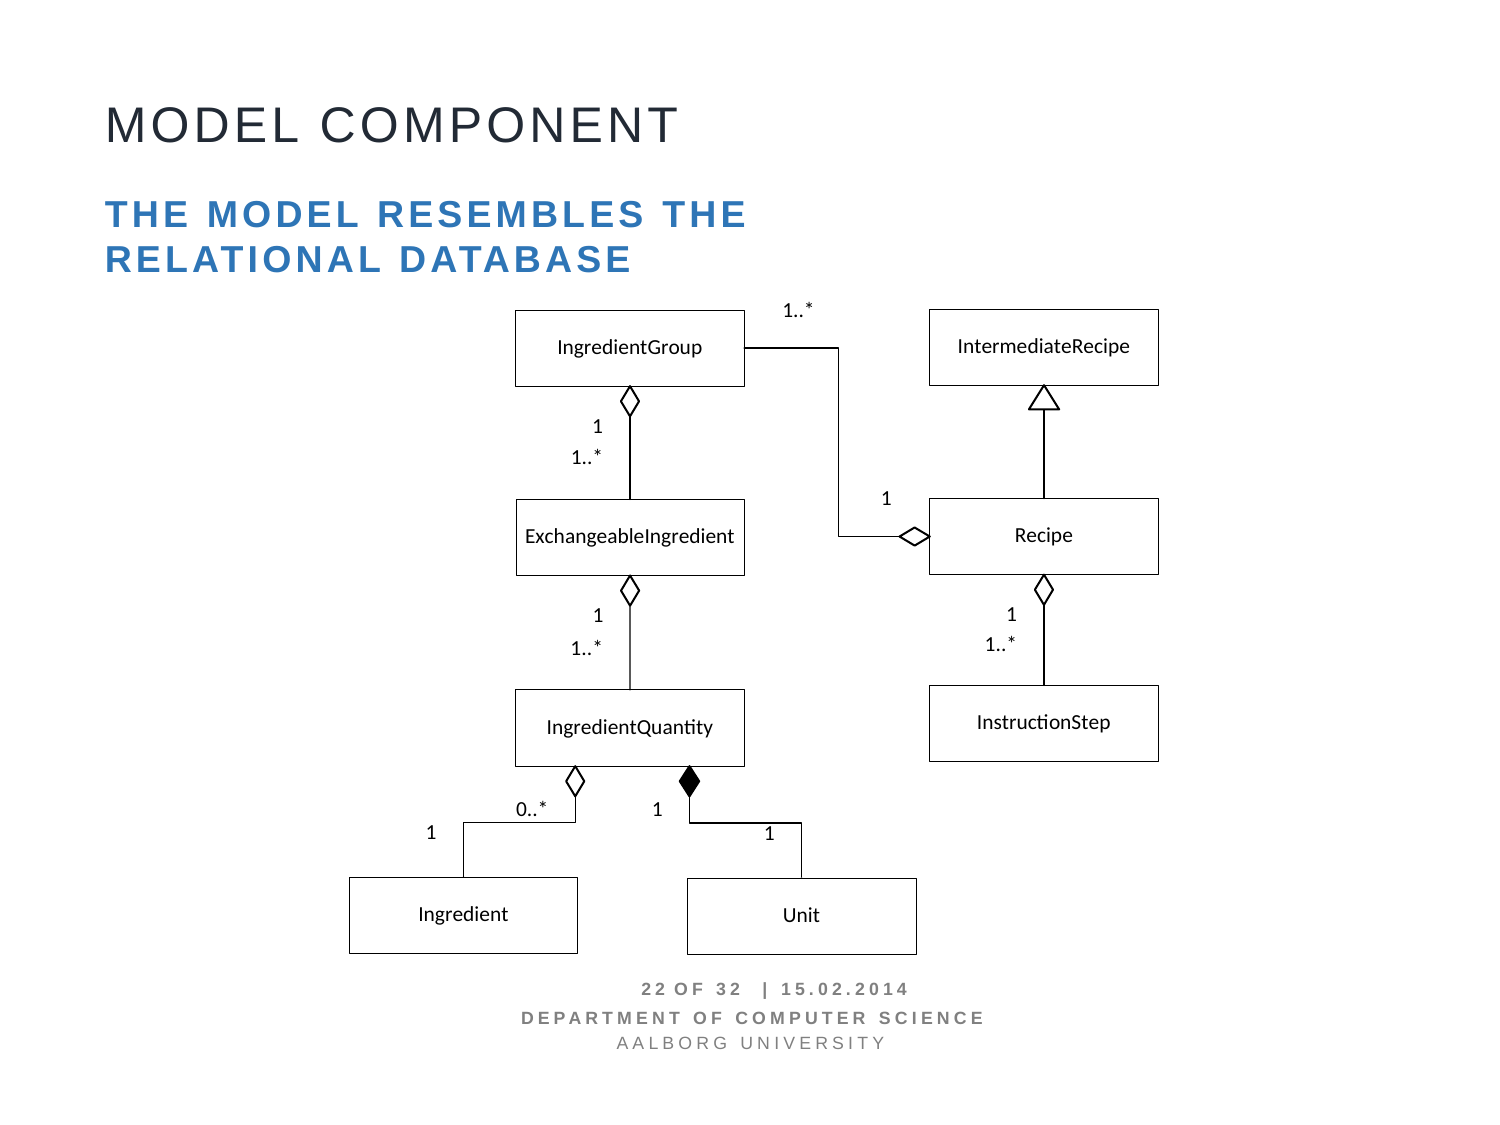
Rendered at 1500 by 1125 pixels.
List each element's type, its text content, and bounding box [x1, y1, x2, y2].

text_box 22 OF 32 | 15.02.2014 [416, 976, 1130, 1000]
text_box the model resembles the relational database [102, 189, 1106, 858]
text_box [345, 284, 1162, 958]
text_box Department of computer science AALBORG UNIVERSITy [449, 1006, 1055, 1056]
text_box Model Component [102, 92, 1125, 153]
